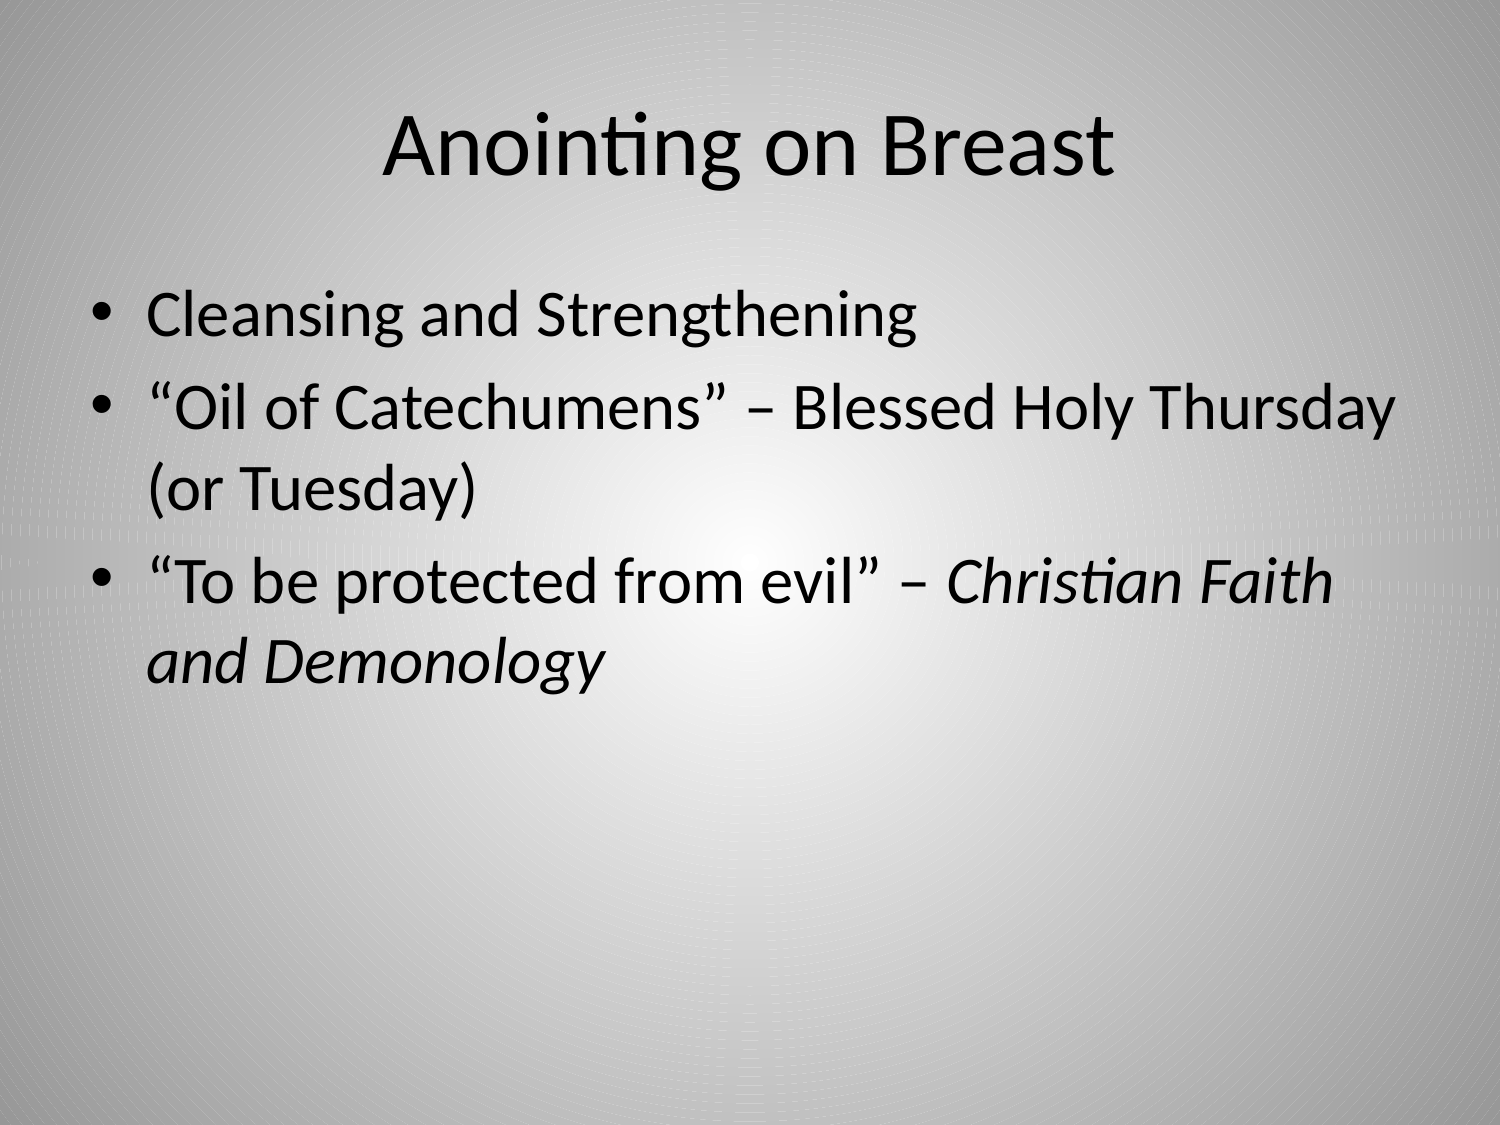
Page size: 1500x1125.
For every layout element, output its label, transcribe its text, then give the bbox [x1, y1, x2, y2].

list Cleansing and Strengthening “Oil of Catechumens” – Blessed Holy Thursday (or Tuesday) “To be protected from evil” – Christian Faith and Demonology [75, 262, 1425, 1005]
title Anointing on Breast [75, 45, 1425, 233]
